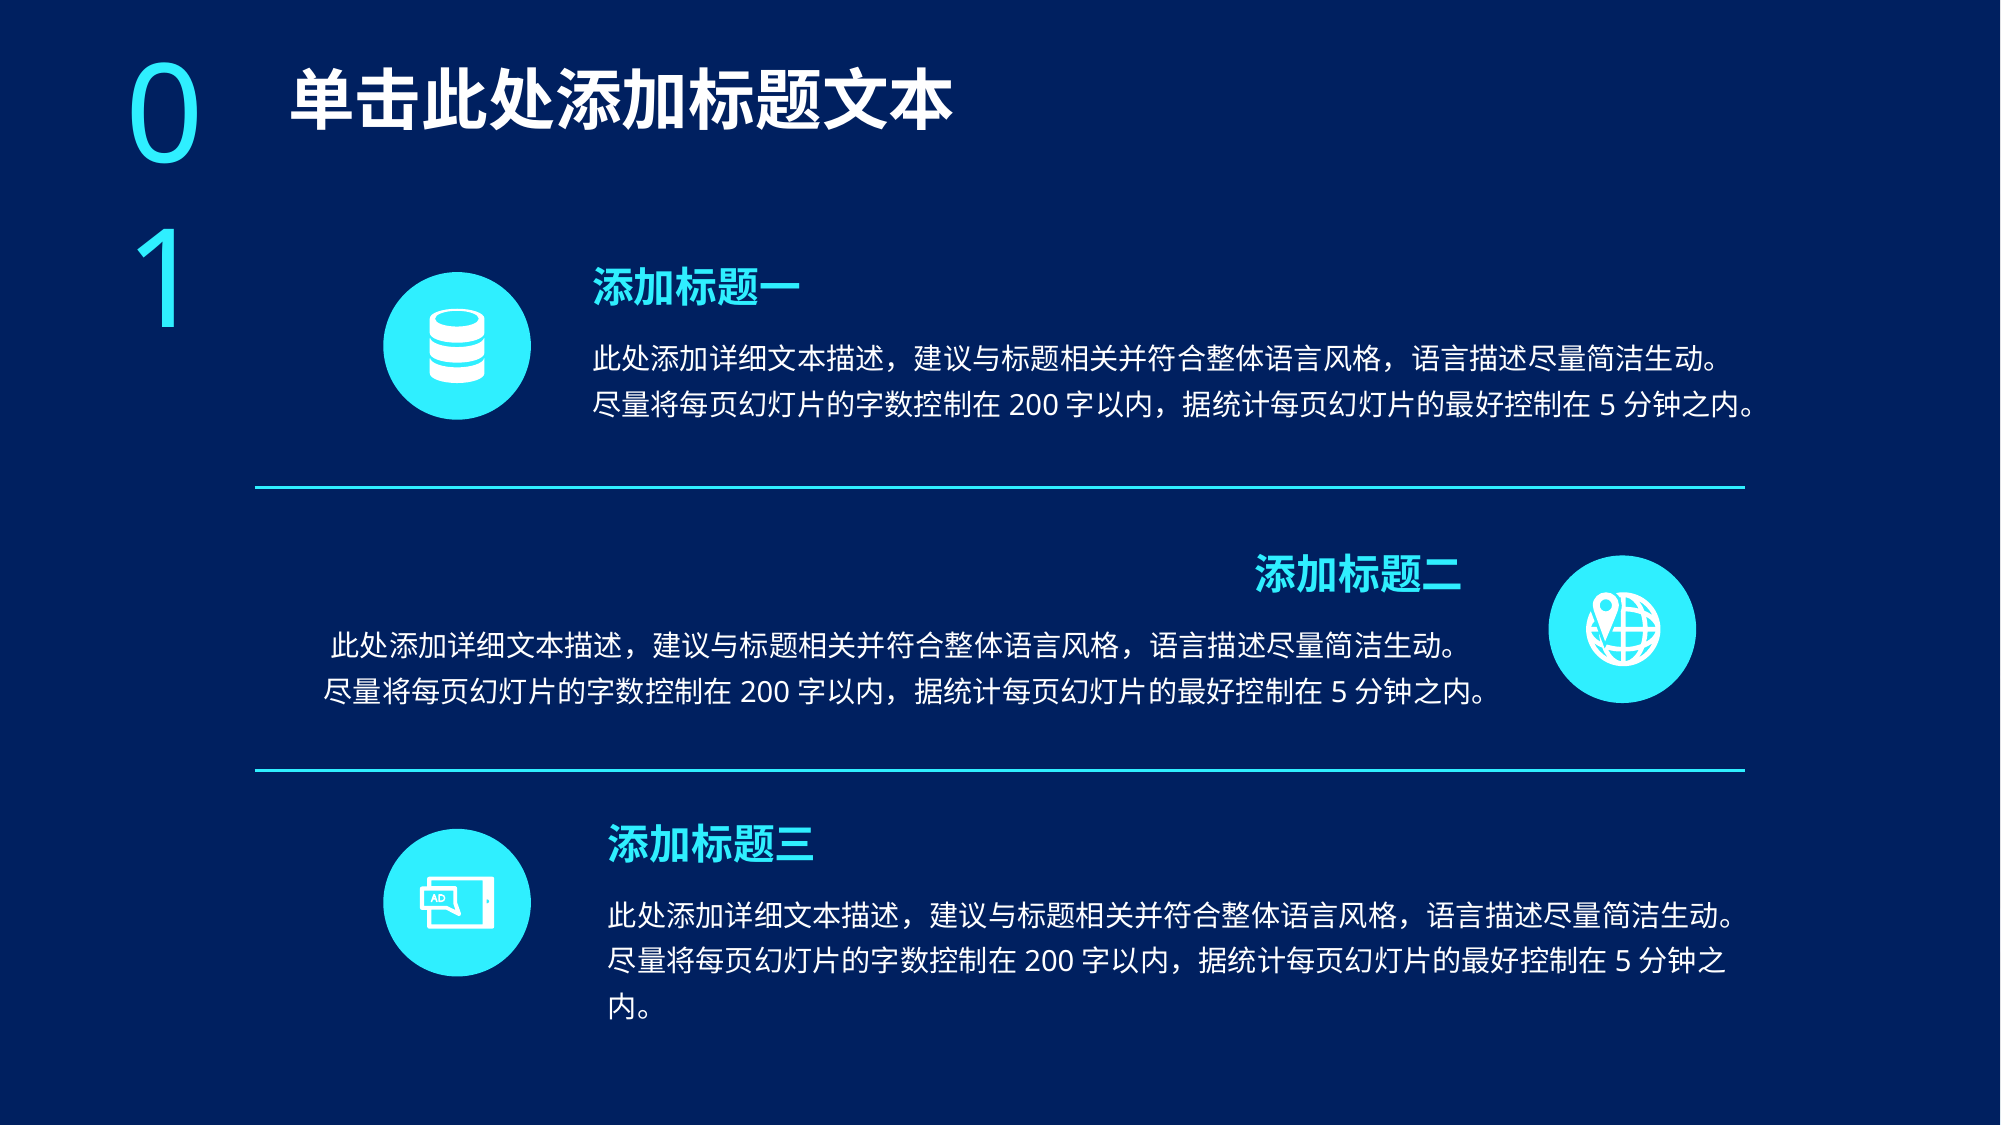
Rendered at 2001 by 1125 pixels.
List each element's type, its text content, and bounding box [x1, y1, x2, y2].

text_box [254, 487, 1746, 771]
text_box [383, 810, 1762, 983]
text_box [94, 0, 258, 226]
text_box 01 [73, 17, 256, 363]
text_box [383, 253, 1762, 431]
text_box 单击此处添加标题文本 [273, 50, 977, 146]
